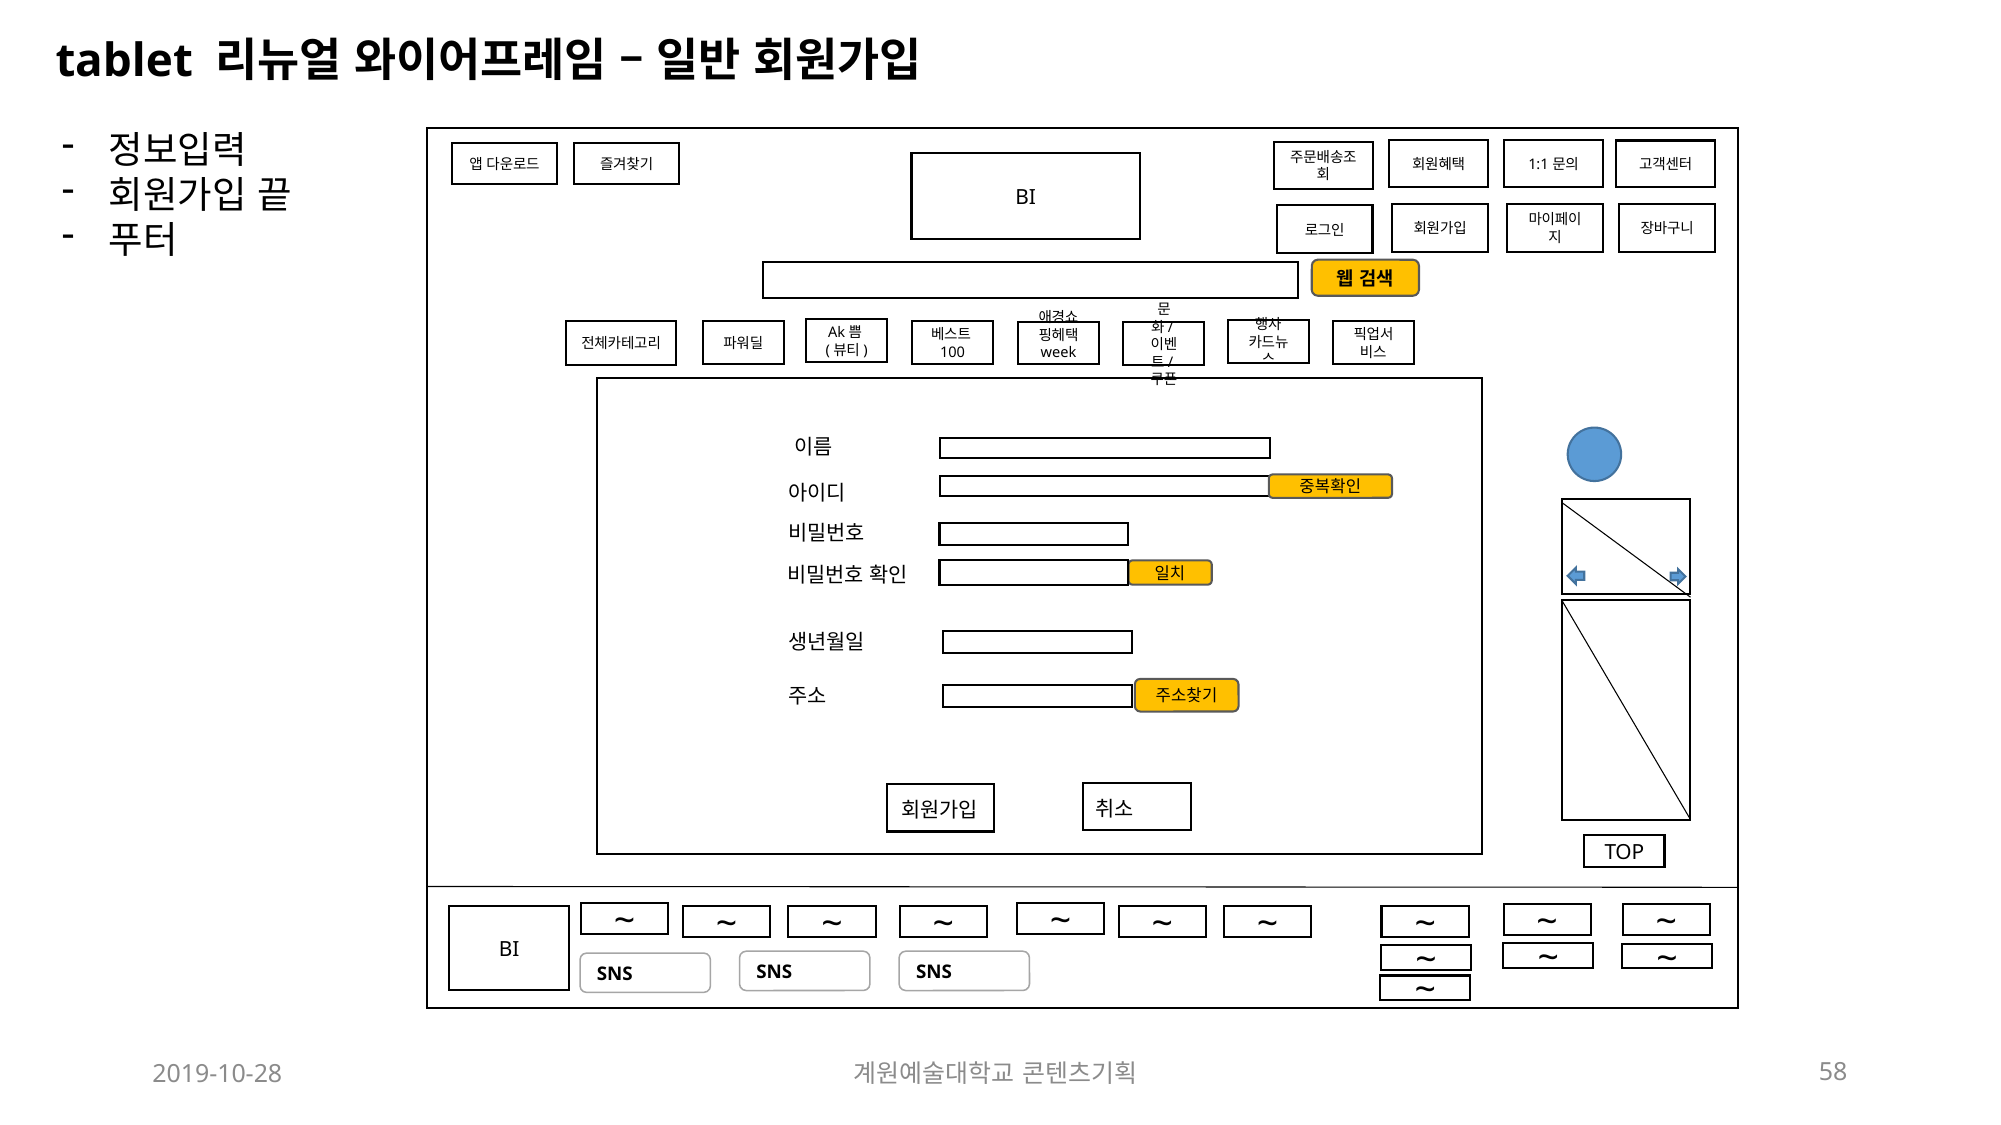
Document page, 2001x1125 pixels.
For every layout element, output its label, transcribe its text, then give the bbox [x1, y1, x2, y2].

text_box 정보입력 회원가입 끝 푸터 [47, 118, 307, 269]
text_box 픽업서비스 [1332, 320, 1415, 365]
text_box 전체카테고리 [565, 320, 677, 366]
text_box SNS [899, 951, 1030, 991]
footer 계원예술대학교 콘텐츠기획 [662, 1042, 1338, 1103]
slide_number 58 [1412, 1042, 1863, 1103]
text_box SNS [580, 953, 711, 993]
text_box 1:1문의 [1503, 139, 1604, 188]
text_box ~ [580, 902, 669, 935]
text_box ~ [1380, 944, 1472, 971]
text_box 베스트100 [911, 320, 994, 365]
text_box 행사 카드뉴스 [1227, 319, 1310, 364]
text_box BI [448, 905, 570, 991]
text_box [426, 127, 1739, 1009]
text_box 로그인 [1276, 204, 1374, 254]
text_box ~ [1379, 974, 1471, 1001]
text_box ~ [1621, 943, 1713, 969]
text_box SNS [739, 951, 870, 991]
text_box ~ [1502, 942, 1594, 969]
text_box 파워딜 [702, 320, 785, 365]
text_box 문화/이벤트/쿠폰 [1122, 321, 1205, 366]
text_box BI [910, 152, 1141, 240]
text_box [1566, 426, 1623, 483]
text_box ~ [787, 905, 877, 938]
text_box ~ [1118, 905, 1207, 938]
text_box 장바구니 [1618, 203, 1716, 253]
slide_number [137, 1042, 588, 1103]
text_box ~ [682, 905, 771, 938]
text_box 회원가입 [1391, 203, 1489, 253]
text_box ~ [1223, 905, 1312, 938]
text_box ~ [1380, 905, 1470, 938]
text_box [762, 261, 1299, 299]
text_box [596, 377, 1483, 855]
text_box 애경쇼핑헤택 week [1017, 321, 1100, 365]
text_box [1561, 599, 1691, 820]
text_box ~ [1016, 902, 1105, 935]
text_box 고객센터 [1615, 139, 1716, 188]
text_box 주소찾기 [1134, 678, 1239, 712]
text_box 주문배송조회 [1273, 141, 1374, 190]
text_box 회원혜택 [1388, 139, 1489, 188]
text_box tablet 리뉴얼 와이어프레임 – 일반 회원가입 [40, 23, 937, 94]
text_box ~ [1503, 903, 1592, 936]
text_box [1561, 502, 1691, 598]
text_box Ak쁨(뷰티) [805, 318, 888, 363]
text_box 즐겨찾기 [573, 142, 680, 185]
text_box 앱 다운로드 [451, 142, 558, 185]
text_box TOP [1583, 834, 1666, 868]
text_box ~ [899, 905, 988, 938]
text_box 웹 검색 [1311, 259, 1419, 296]
text_box ~ [1622, 903, 1711, 936]
text_box 마이페이지 [1506, 203, 1604, 253]
text_box [1561, 498, 1691, 502]
